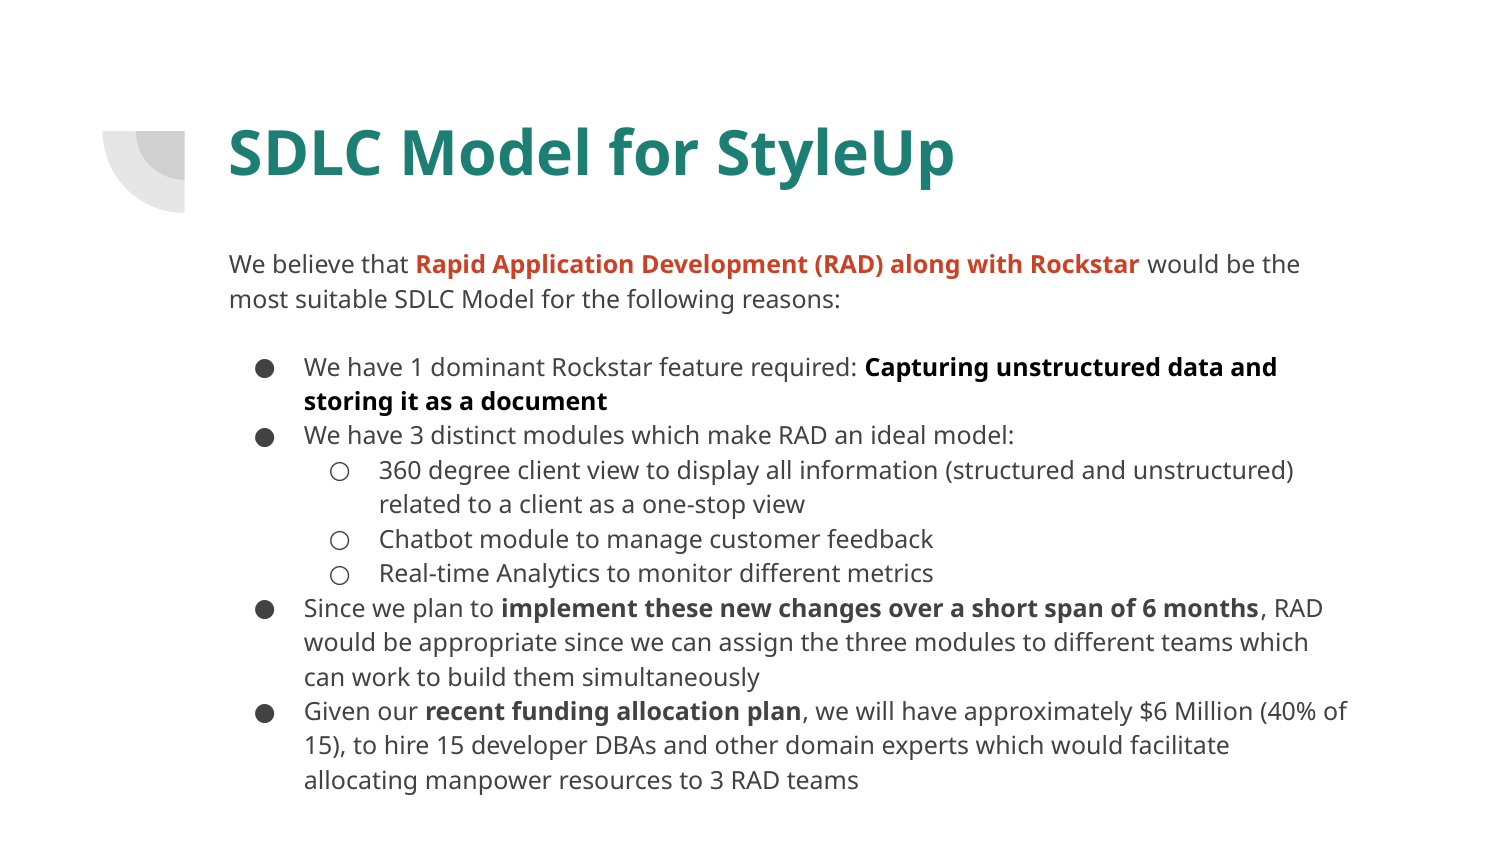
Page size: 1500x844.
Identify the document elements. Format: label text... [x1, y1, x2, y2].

list We believe that Rapid Application Development (RAD) along with Rockstar would be the most suitable SDLC Model for the following reasons: We have 1 dominant Rockstar feature required: Capturing unstructured data and storing it as a document We have 3 distinct modules which make RAD an ideal model: 360 degree client view to display all information (structured and unstructured) related to a client as a one-stop view Chatbot module to manage customer feedback Real-time Analytics to monitor different metrics Since we plan to implement these new changes over a short span of 6 months, RAD would be appropriate since we can assign the three modules to different teams which can work to build them simultaneously Given our recent funding allocation plan, we will have approximately $6 Million (40% of 15), to hire 15 developer DBAs and other domain experts which would facilitate allocating manpower resources to 3 RAD teams [213, 229, 1368, 788]
title SDLC Model for StyleUp [213, 98, 1368, 229]
